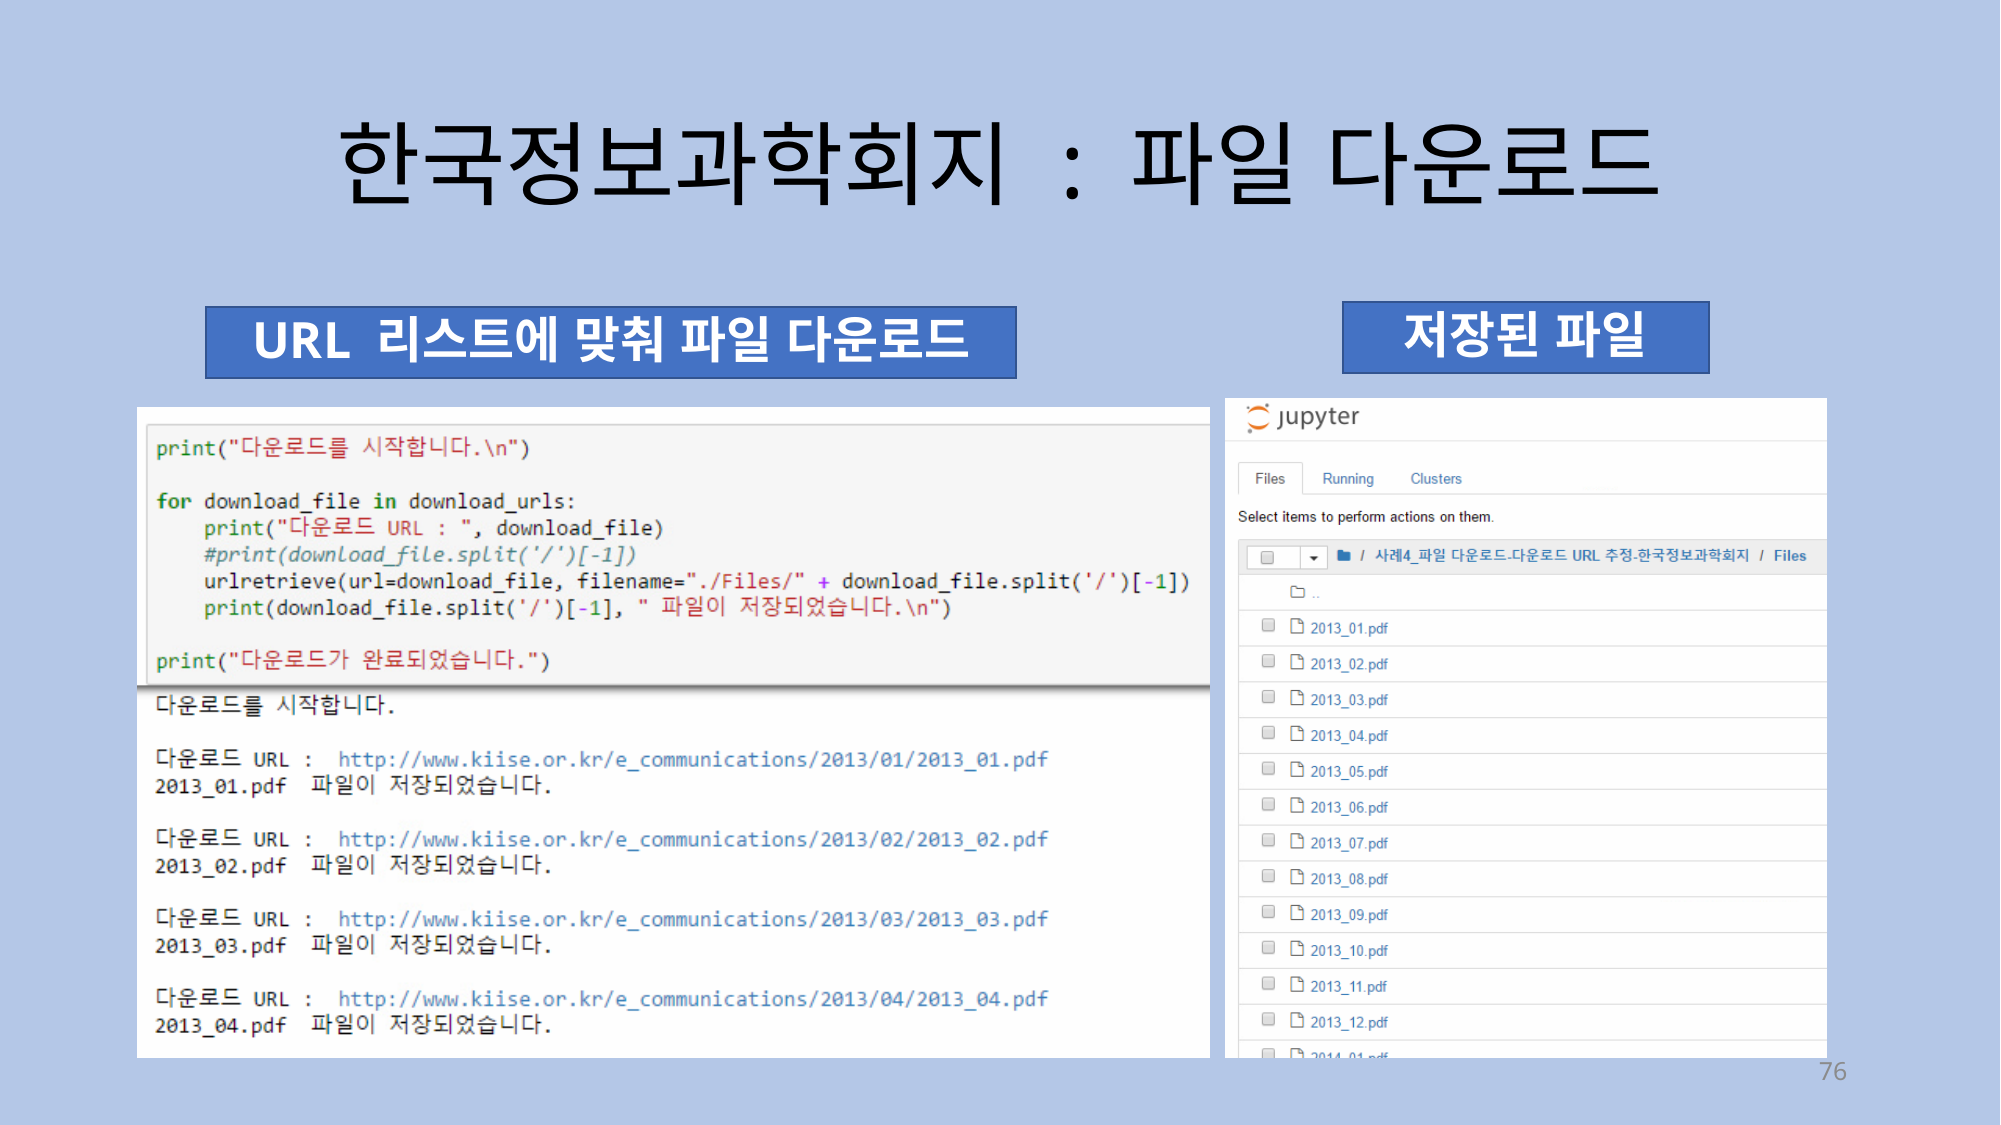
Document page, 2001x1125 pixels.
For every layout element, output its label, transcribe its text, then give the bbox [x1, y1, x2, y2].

slide_number 76 [1412, 1042, 1863, 1103]
list URL 리스트에 맞춰 파일 다운로드 [205, 306, 1017, 379]
title 한국정보과학회지 : 파일 다운로드 [137, 59, 1863, 278]
picture [137, 407, 1210, 1058]
picture [1225, 398, 1827, 1058]
list 저장된 파일 [1342, 301, 1710, 374]
